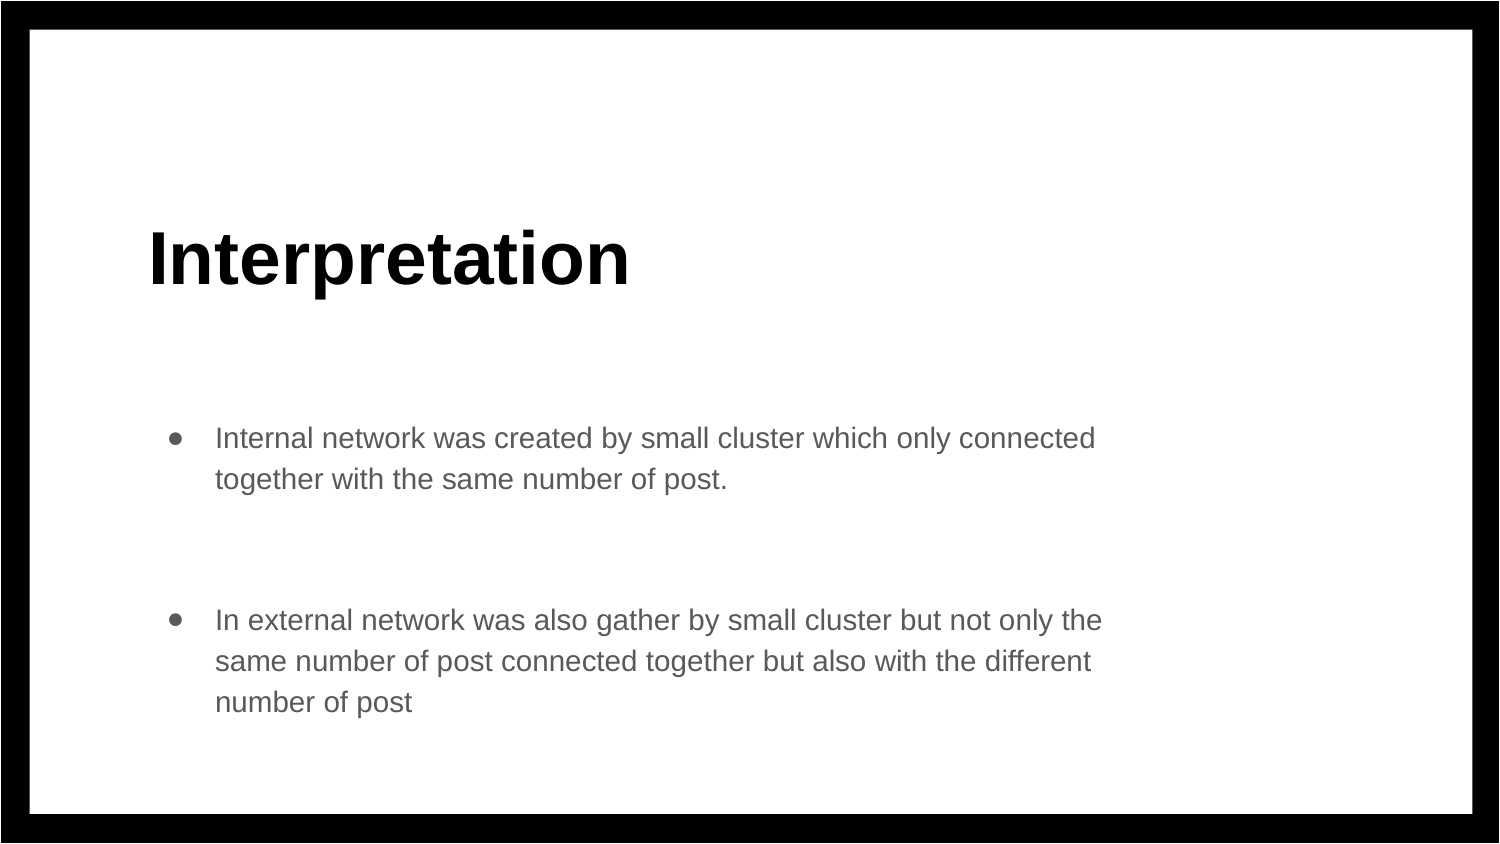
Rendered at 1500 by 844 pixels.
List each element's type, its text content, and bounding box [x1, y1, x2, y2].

title Interpretation [133, 72, 1193, 315]
list Internal network was created by small cluster which only connected together with the same number of post. In external network was also gather by small cluster but not only the same number of post connected together but also with the different number of post [133, 398, 1193, 734]
